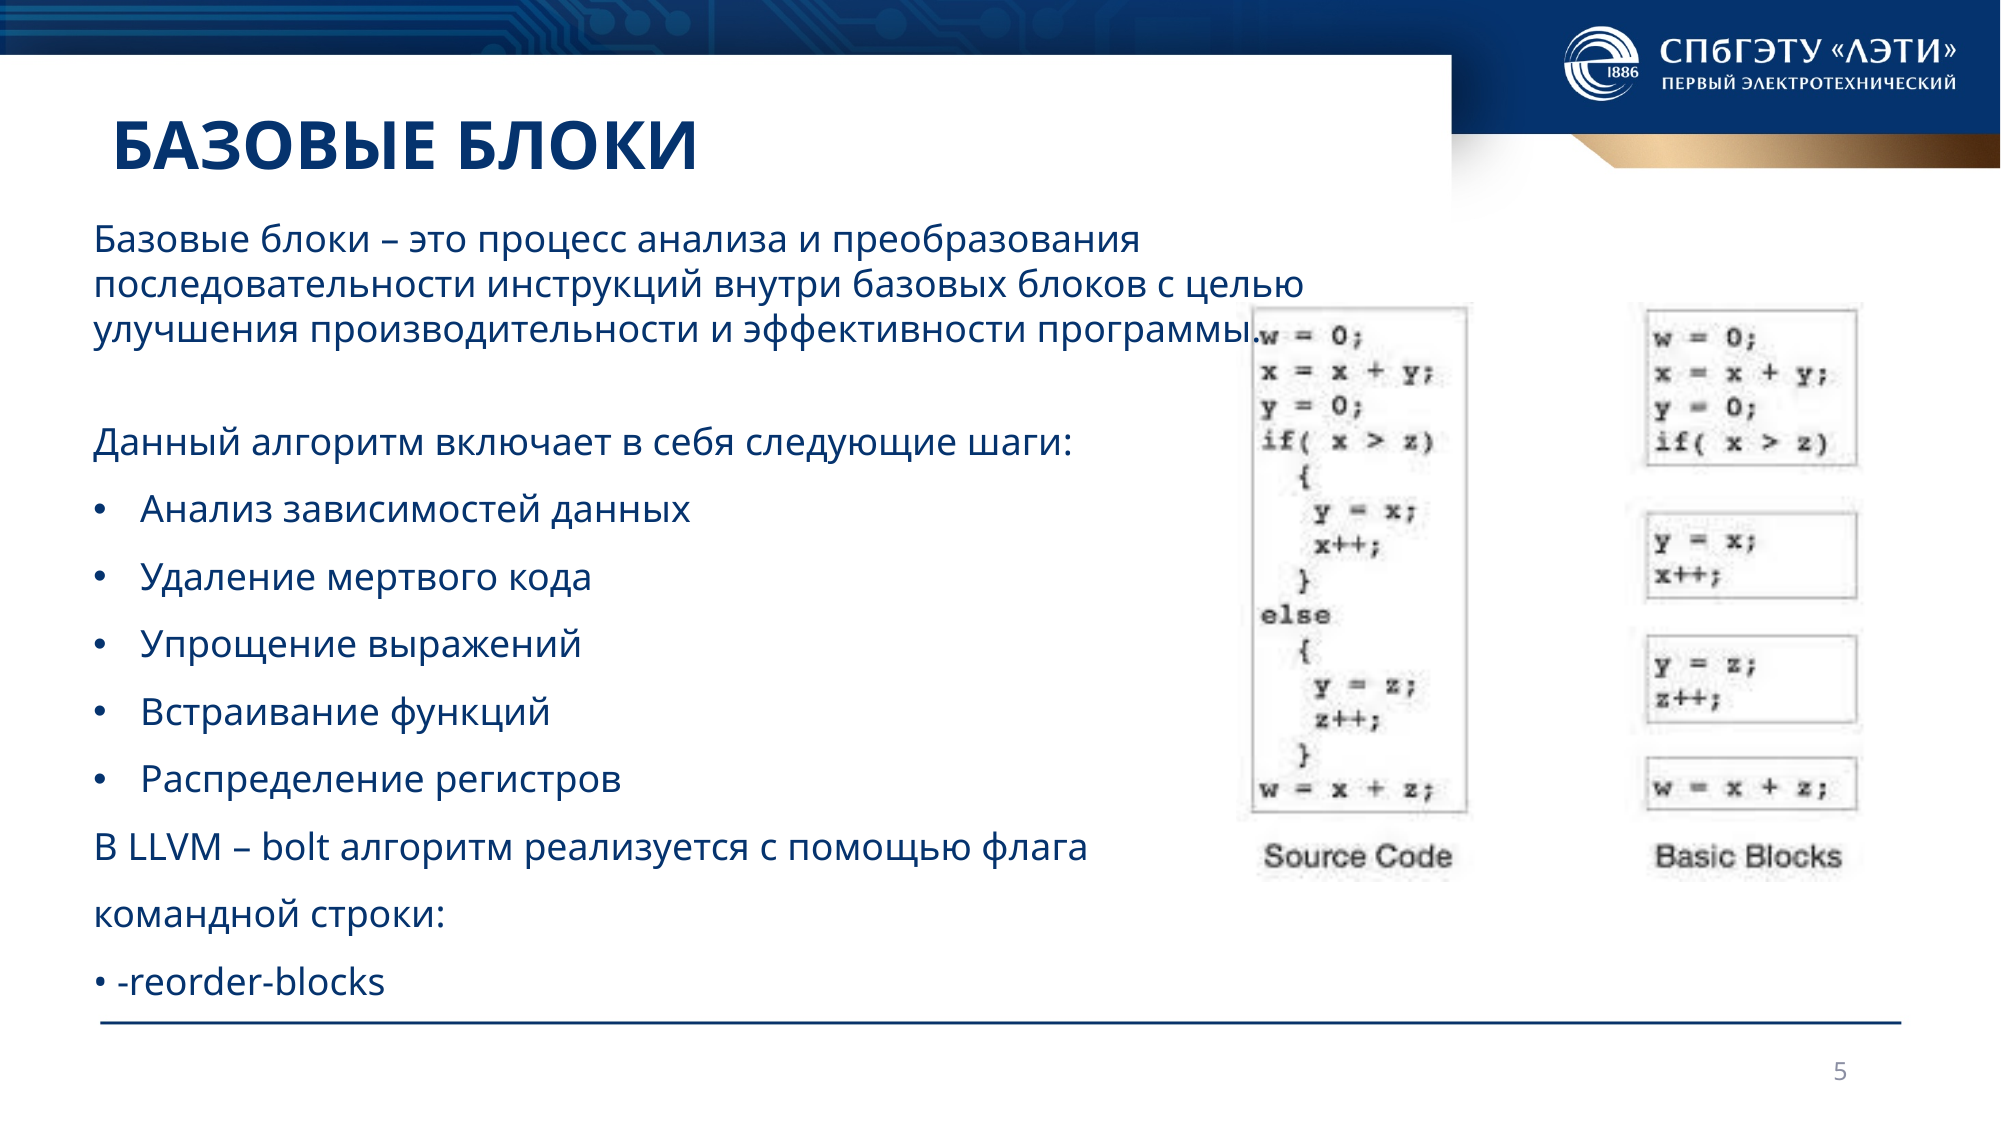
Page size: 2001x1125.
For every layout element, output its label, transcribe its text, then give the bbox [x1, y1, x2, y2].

title Базовые блоки [96, 78, 1438, 209]
slide_number 5 [1412, 1042, 1863, 1103]
picture [0, 0, 2001, 1125]
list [1236, 302, 1875, 882]
text_box Базовые блоки – это процесс анализа и преобразования последовательности инструкций внутри базовых блоков с целью улучшения производительности и эффективности программы. Данный алгоритм включает в себя следующие шаги: Анализ зависимостей данных Удаление мертвого кода Упрощение выражений Встраивание функций Распределение регистров В LLVM – bolt алгоритм реализуется с помощью флага командной строки: • -reorder-blocks [78, 208, 1343, 1011]
